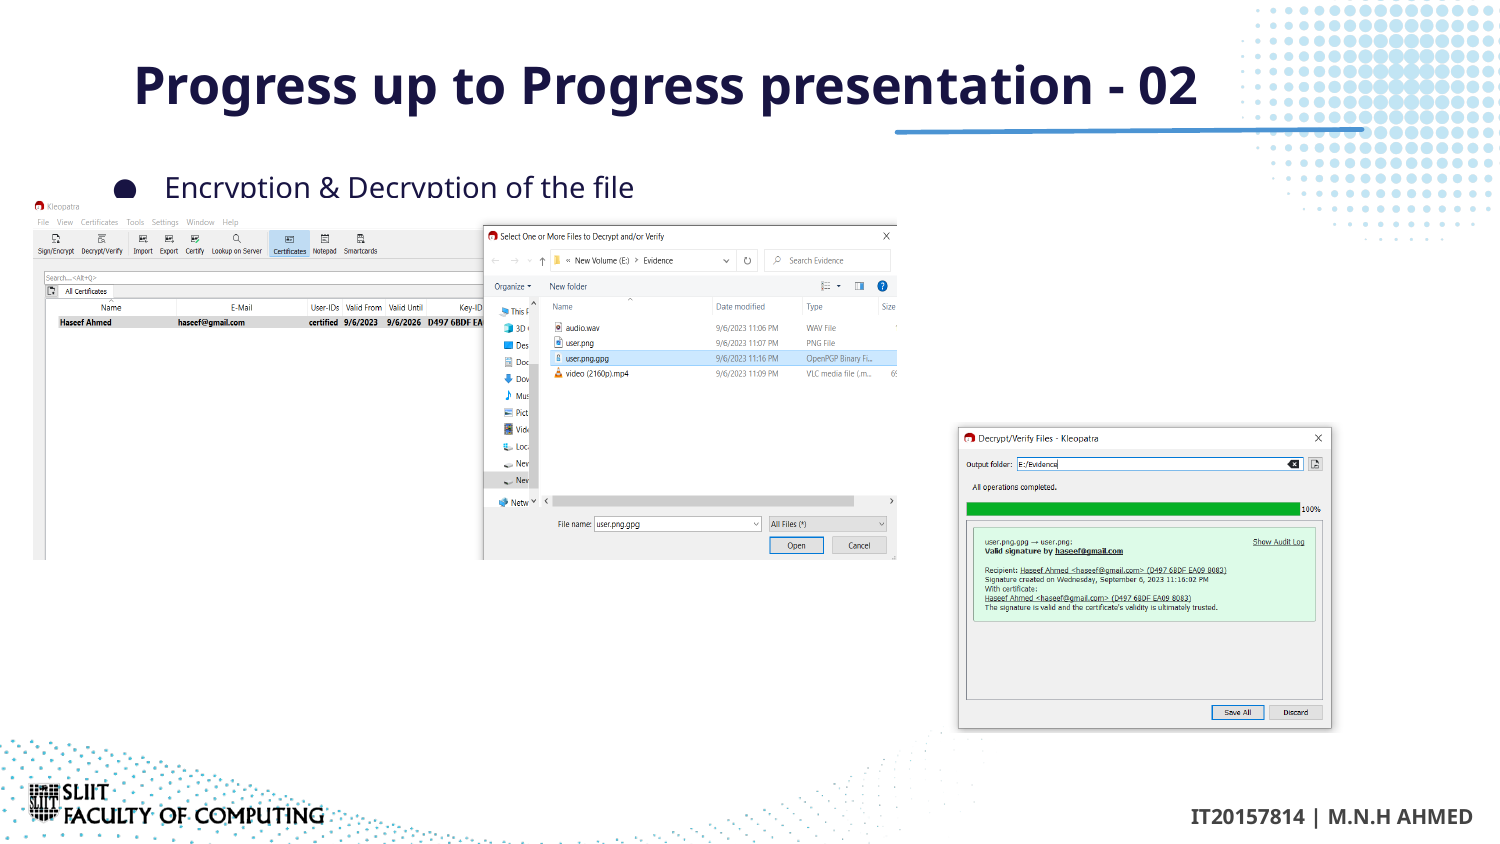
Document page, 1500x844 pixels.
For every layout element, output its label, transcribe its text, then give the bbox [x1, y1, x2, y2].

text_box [896, 129, 1363, 133]
picture [33, 198, 898, 560]
picture [1241, 0, 1500, 242]
text_box Encryption & Decryption of the file [74, 149, 1159, 220]
title Progress up to Progress presentation - 02 [118, 35, 1236, 130]
picture [0, 421, 1363, 844]
text_box IT20157814 | M.N.H AHMED [1007, 790, 1500, 841]
